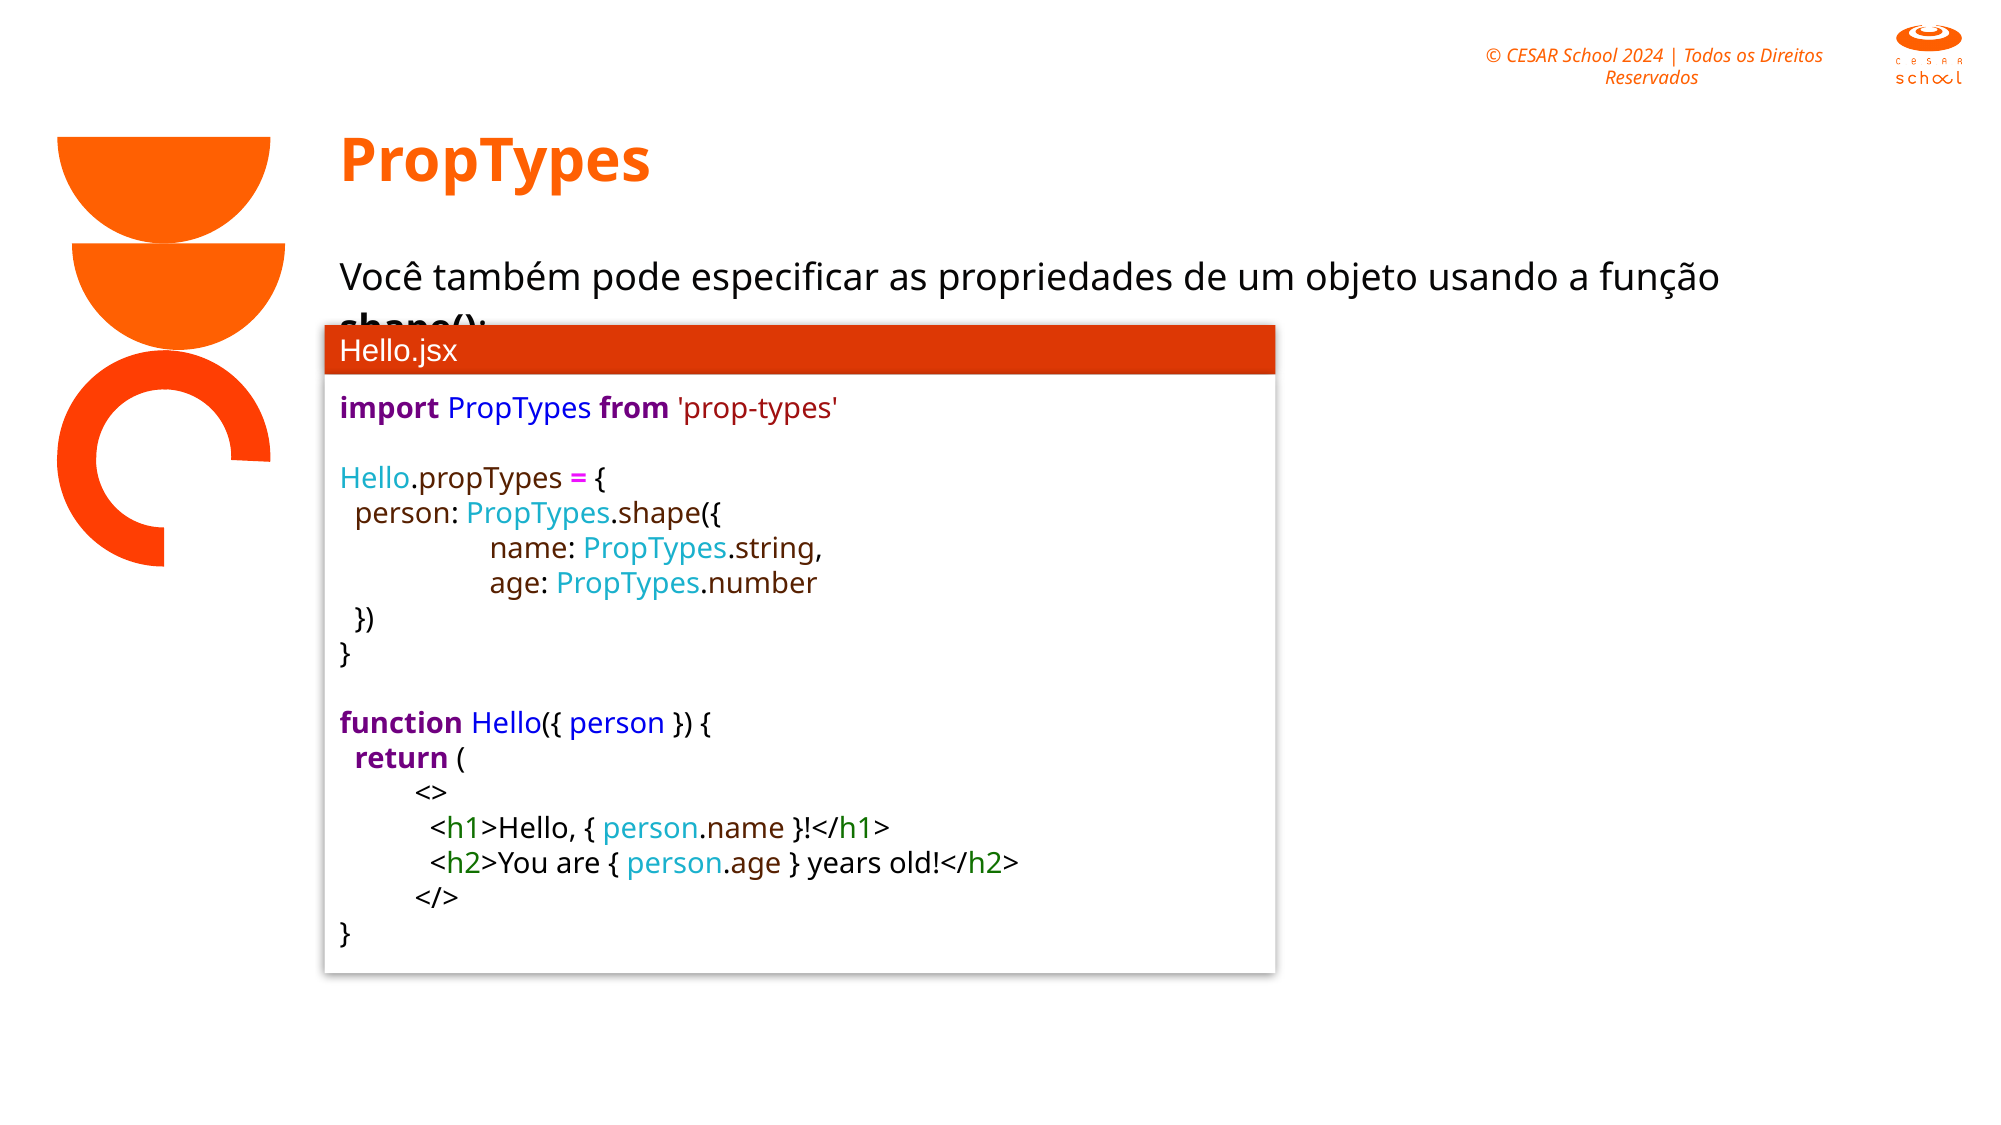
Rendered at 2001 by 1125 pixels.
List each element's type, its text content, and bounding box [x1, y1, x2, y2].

text_box [163, 350, 271, 462]
text_box PropTypes [324, 105, 1629, 213]
text_box [56, 454, 165, 567]
text_box [57, 350, 163, 456]
text_box [71, 243, 286, 350]
text_box [57, 136, 271, 244]
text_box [1432, 25, 1963, 85]
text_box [324, 324, 1276, 974]
text_box Você também pode especificar as propriedades de um objeto usando a função shape(): [324, 230, 1774, 365]
